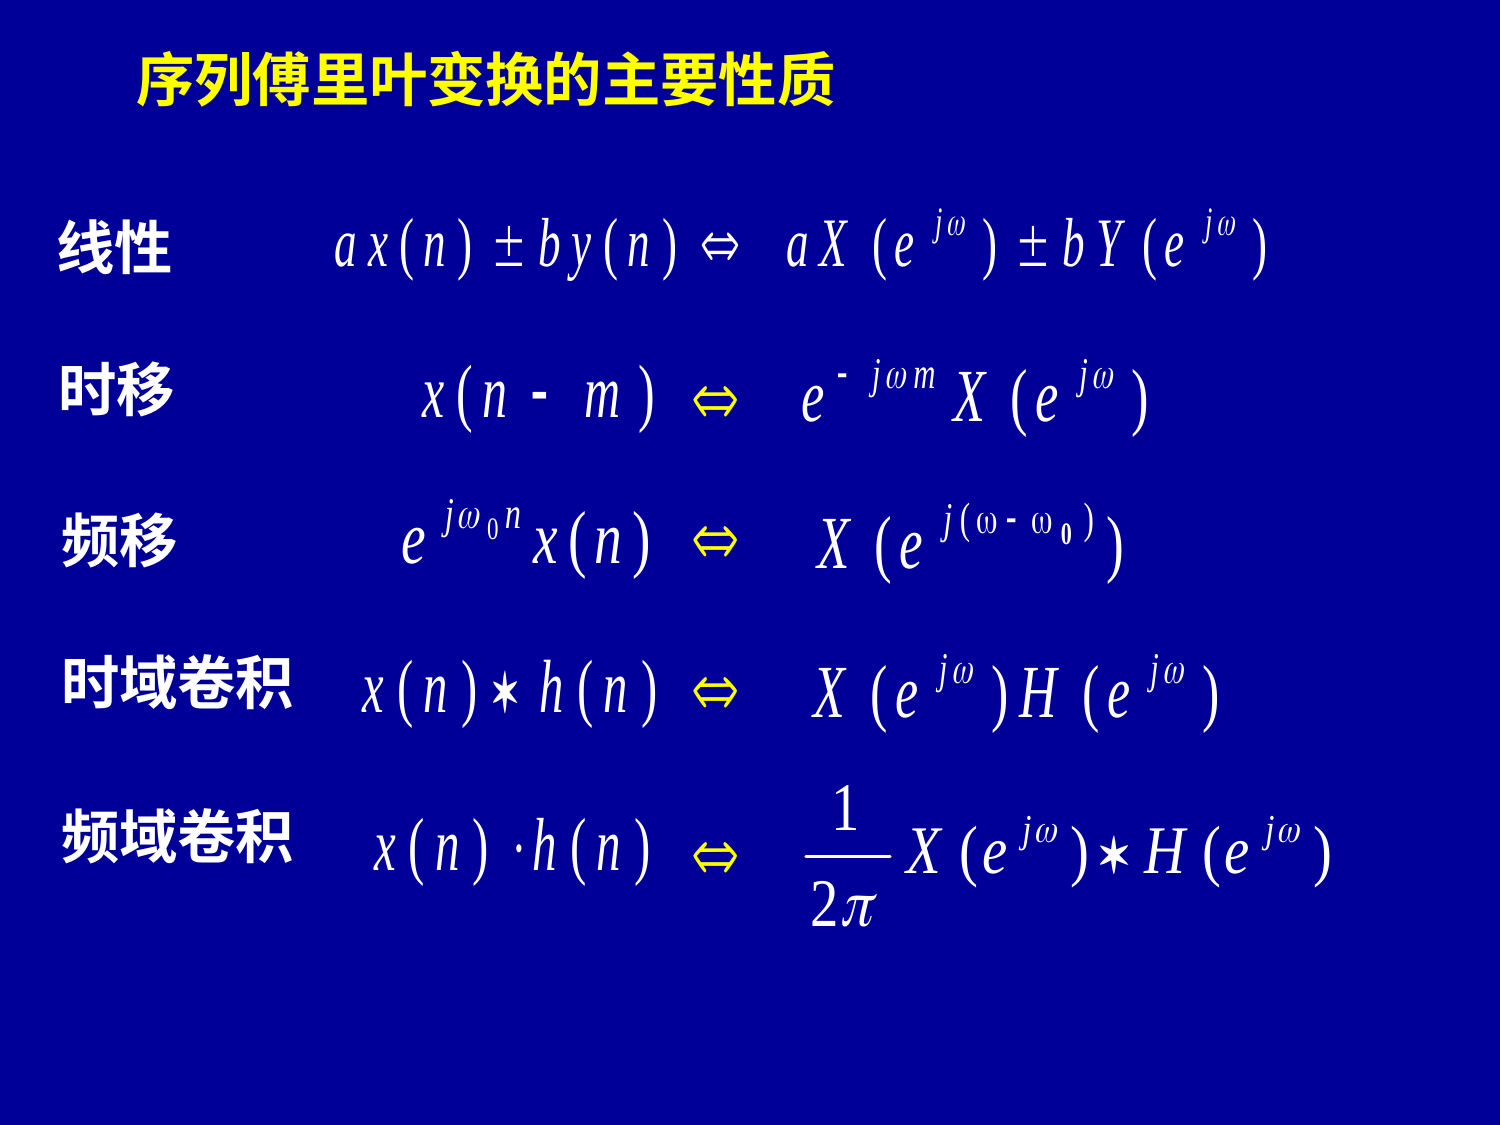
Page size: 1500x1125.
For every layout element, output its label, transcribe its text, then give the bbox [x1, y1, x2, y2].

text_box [678, 505, 781, 578]
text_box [407, 347, 672, 444]
text_box 频移 [46, 497, 271, 582]
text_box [800, 486, 1137, 595]
text_box 线性 [41, 203, 266, 289]
text_box 序列傅里叶变换的主要性质 [94, 35, 1199, 121]
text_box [360, 801, 666, 897]
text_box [679, 366, 781, 439]
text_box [324, 191, 1284, 292]
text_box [678, 657, 781, 729]
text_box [391, 481, 667, 590]
text_box 频域卷积 [46, 792, 354, 878]
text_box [791, 340, 1164, 449]
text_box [797, 635, 1235, 744]
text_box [348, 642, 673, 739]
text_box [794, 765, 1343, 938]
text_box 时移 [43, 345, 269, 430]
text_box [678, 822, 781, 895]
text_box 时域卷积 [46, 638, 354, 724]
